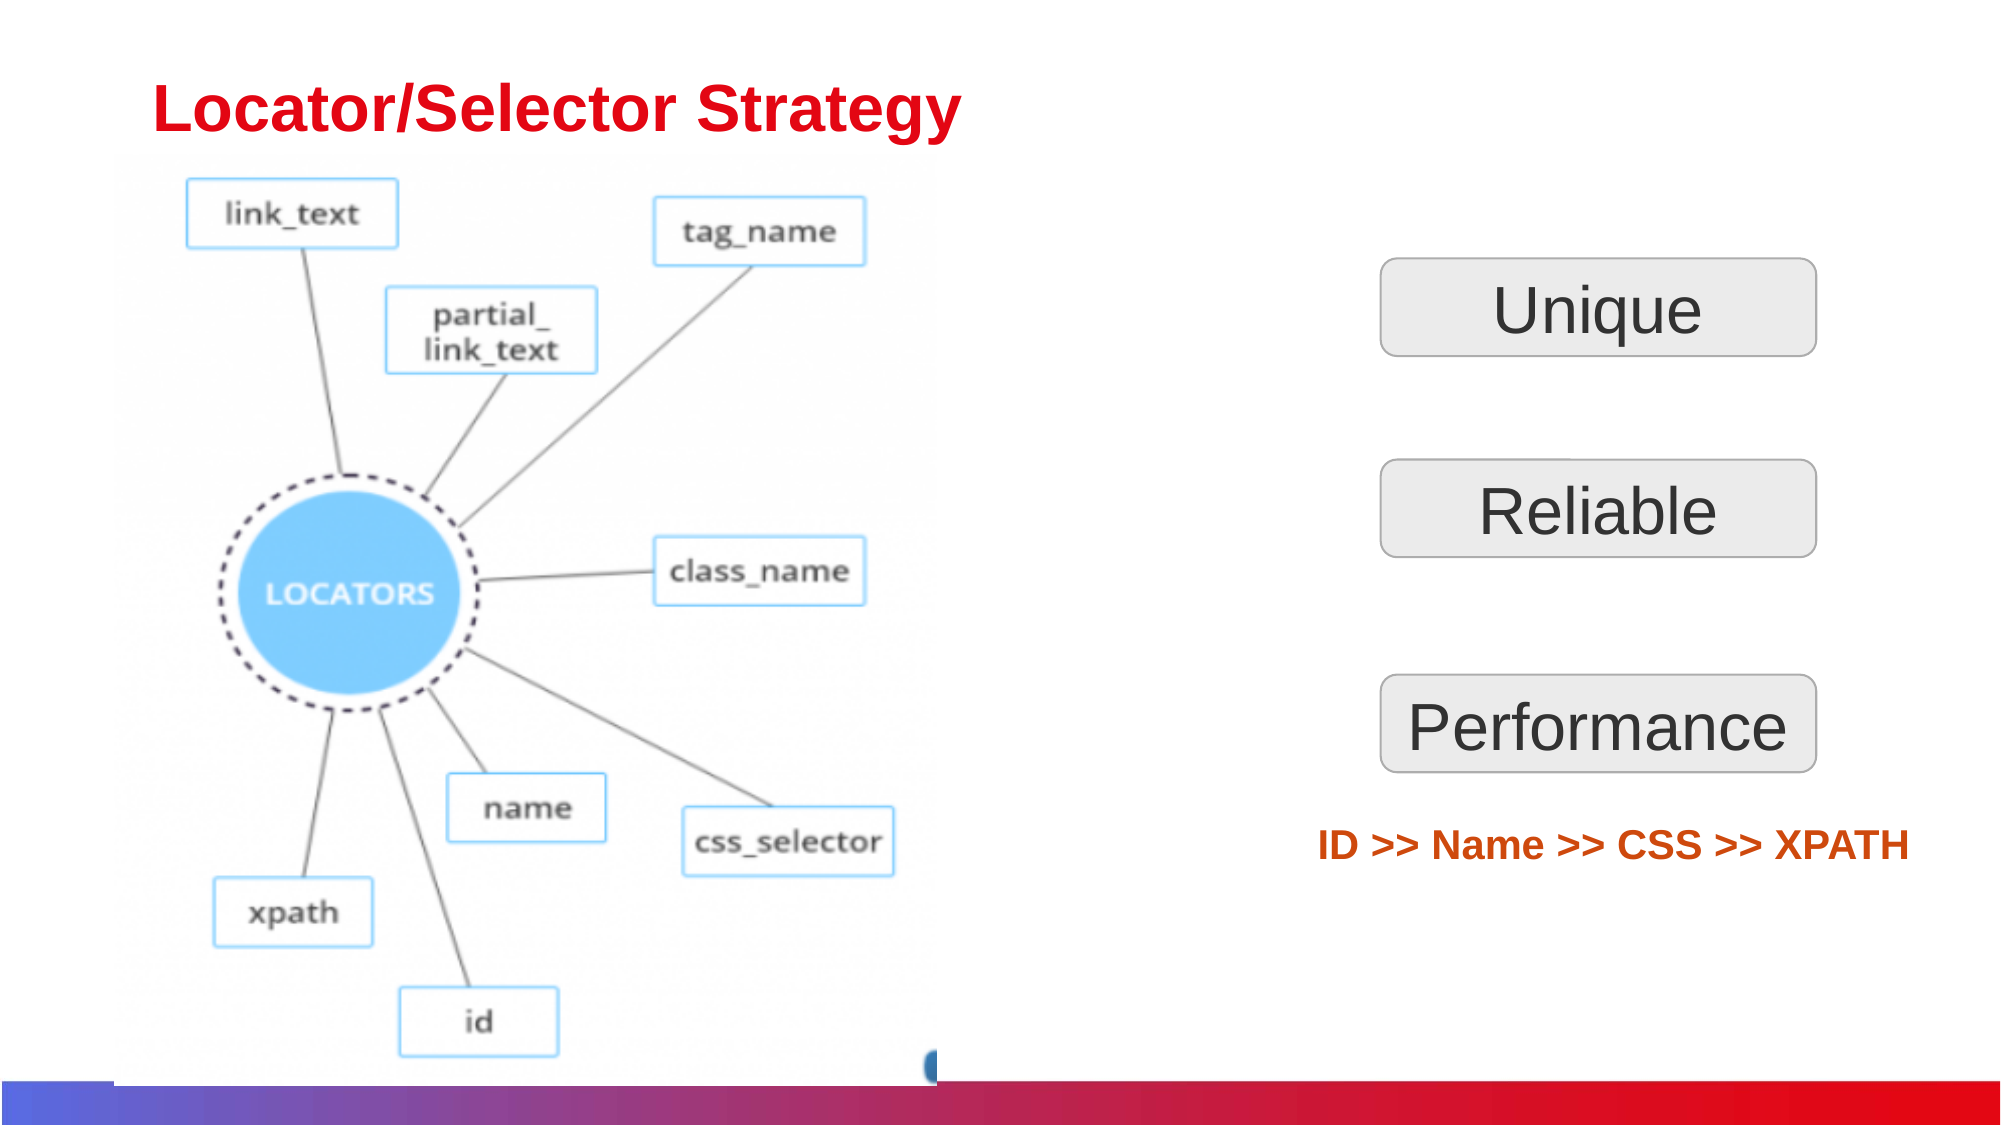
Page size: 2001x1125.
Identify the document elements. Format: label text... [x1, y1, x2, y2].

text_box Unique [1379, 257, 1818, 358]
title Locator/Selector Strategy [137, 66, 1863, 155]
text_box ID >> Name >> CSS >> XPATH [1302, 810, 1926, 876]
picture [0, 0, 2001, 1125]
text_box Reliable [1379, 458, 1818, 559]
text_box Performance [1379, 673, 1818, 774]
